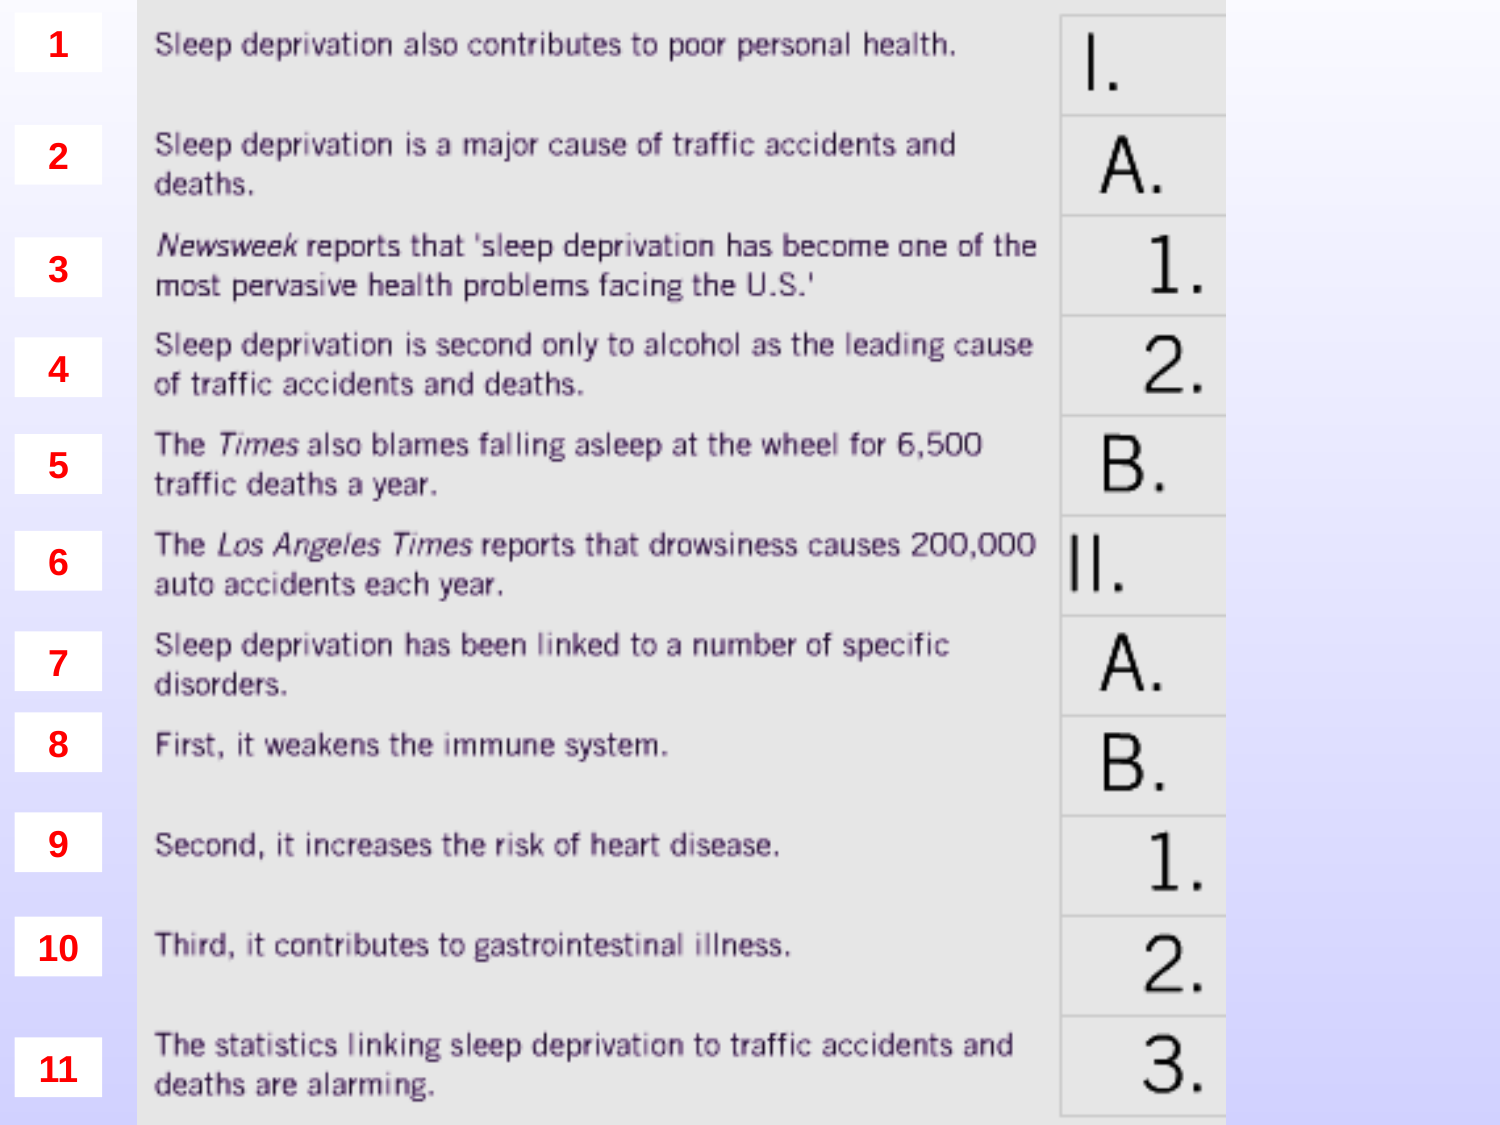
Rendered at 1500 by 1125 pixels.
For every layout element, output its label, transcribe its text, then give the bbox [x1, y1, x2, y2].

text_box 8 [14, 712, 103, 773]
text_box 3 [14, 237, 103, 298]
picture [137, 0, 1226, 1125]
text_box 6 [14, 530, 103, 591]
text_box 11 [14, 1037, 103, 1098]
text_box 1 [14, 12, 103, 73]
text_box 2 [14, 124, 103, 185]
text_box 4 [14, 337, 103, 398]
text_box 5 [14, 434, 103, 494]
text_box 10 [14, 916, 103, 977]
text_box 7 [14, 631, 103, 692]
text_box 9 [14, 812, 103, 873]
